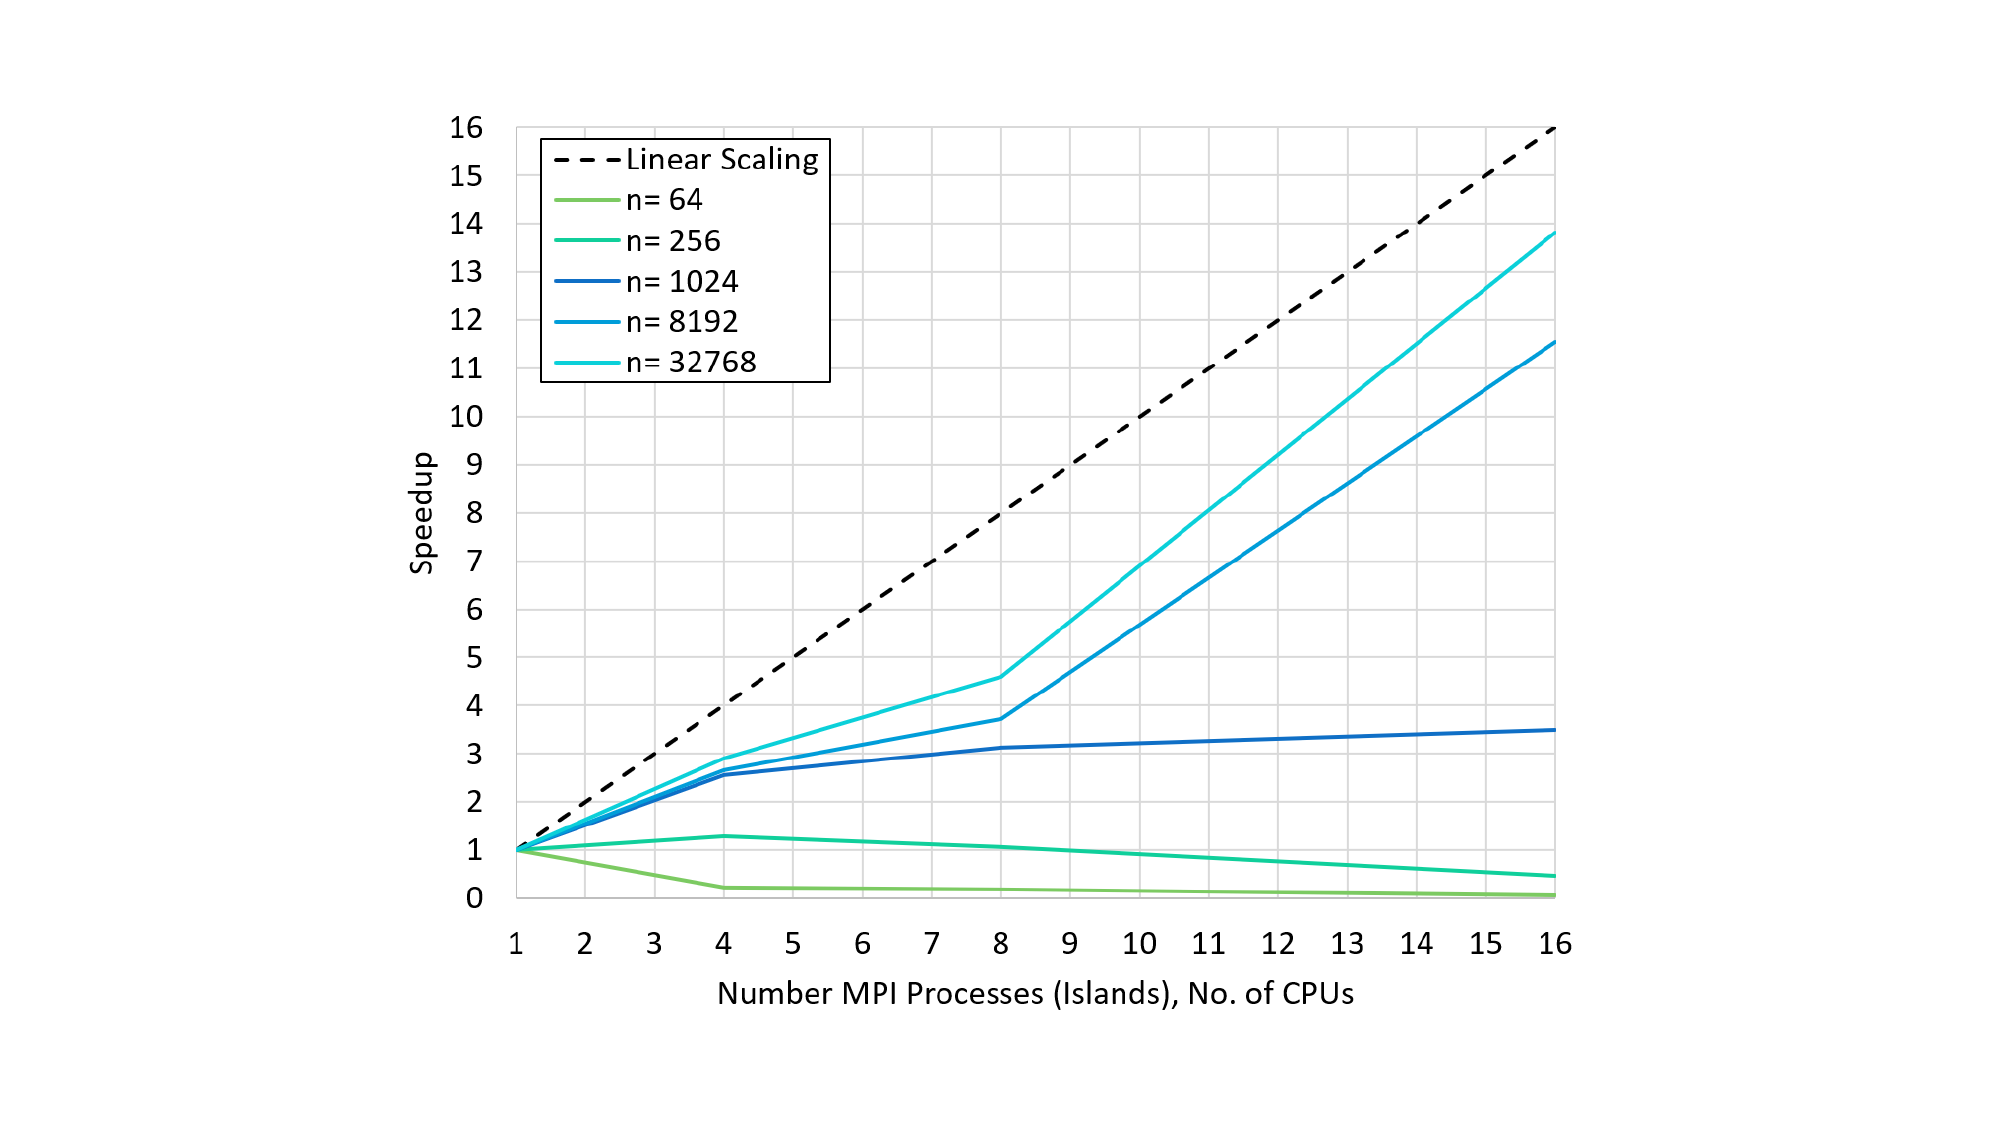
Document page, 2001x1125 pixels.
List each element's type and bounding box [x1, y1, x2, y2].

list [396, 103, 1604, 1022]
